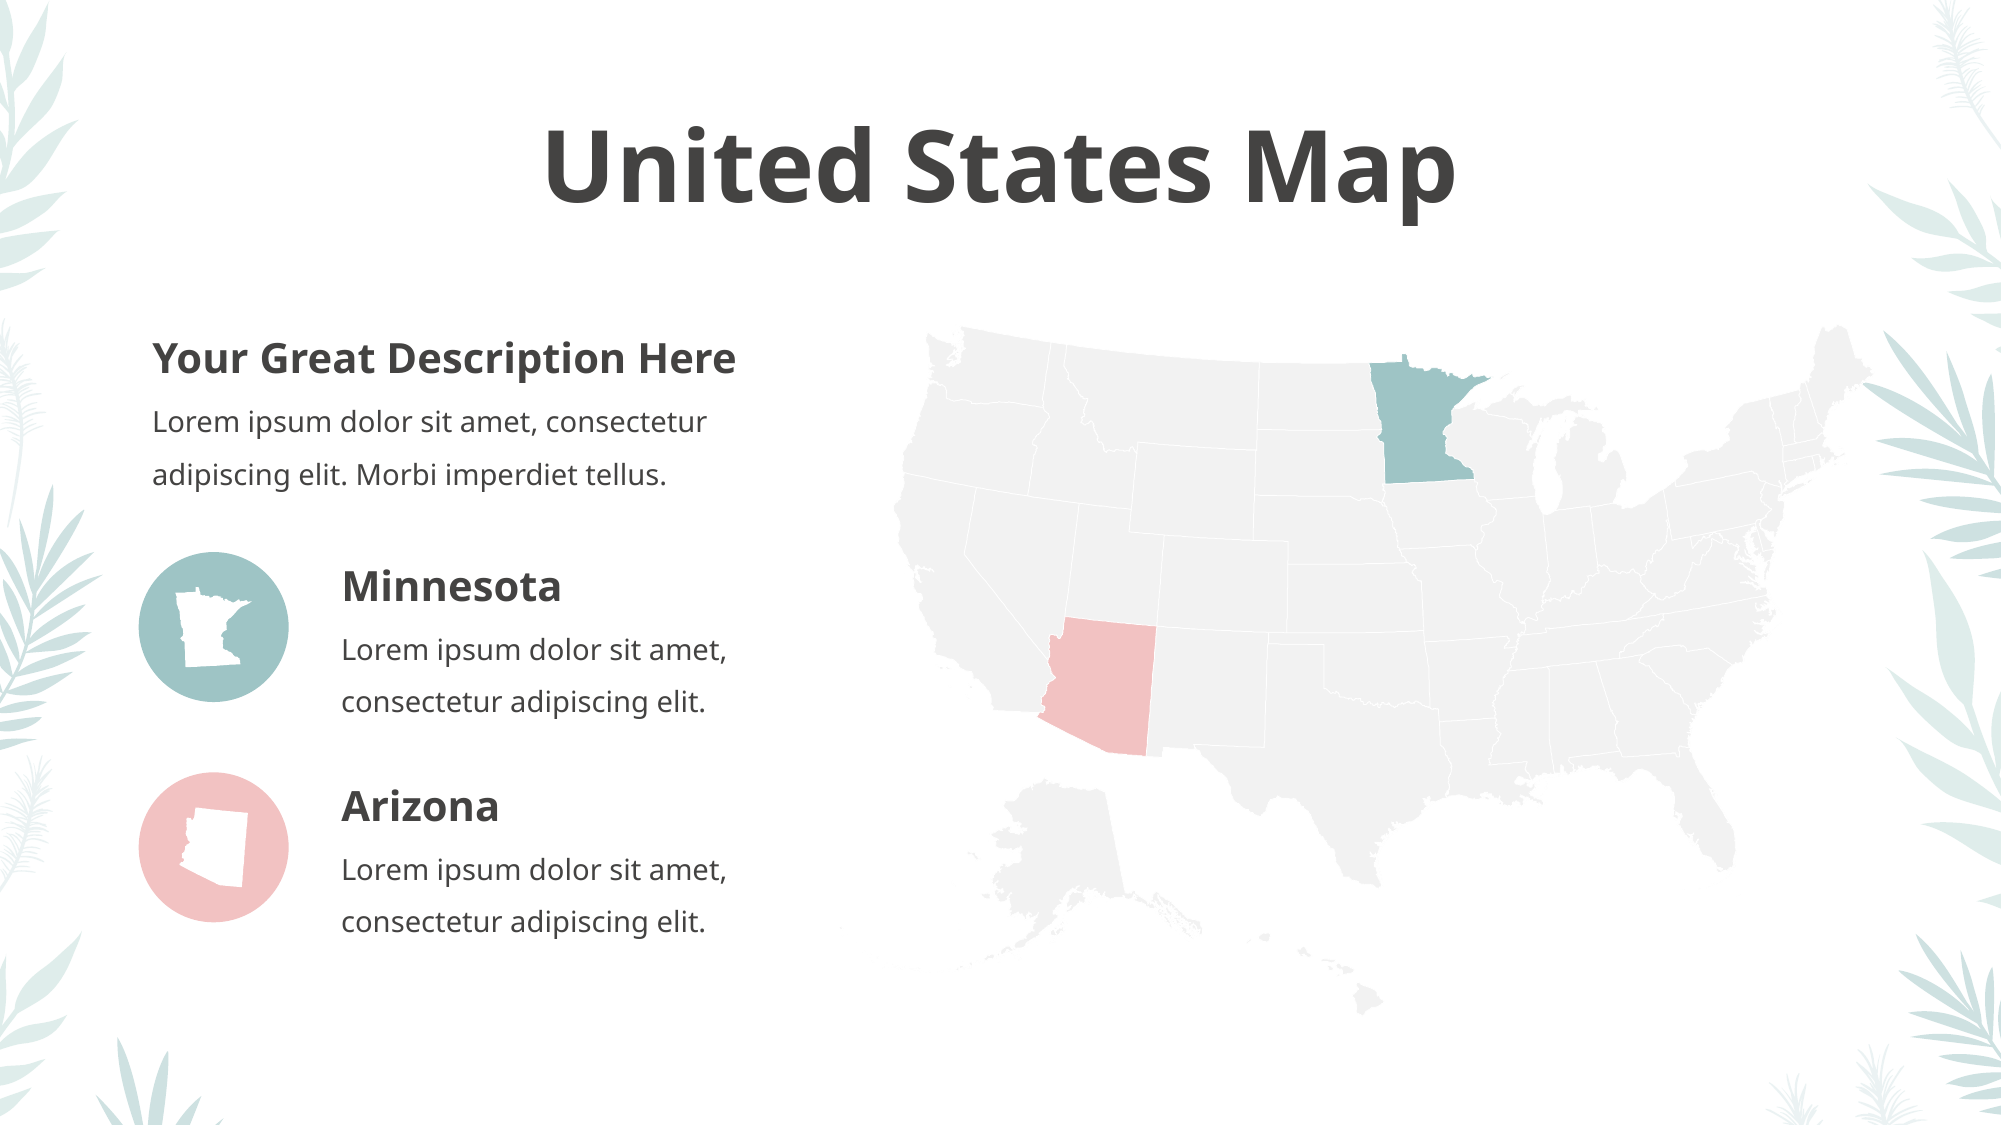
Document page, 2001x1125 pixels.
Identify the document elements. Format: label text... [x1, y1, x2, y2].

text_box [838, 324, 1875, 1017]
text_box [138, 772, 289, 923]
text_box United States Map [137, 94, 1863, 230]
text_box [326, 552, 814, 728]
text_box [138, 552, 289, 703]
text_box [326, 771, 814, 948]
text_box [137, 324, 813, 500]
